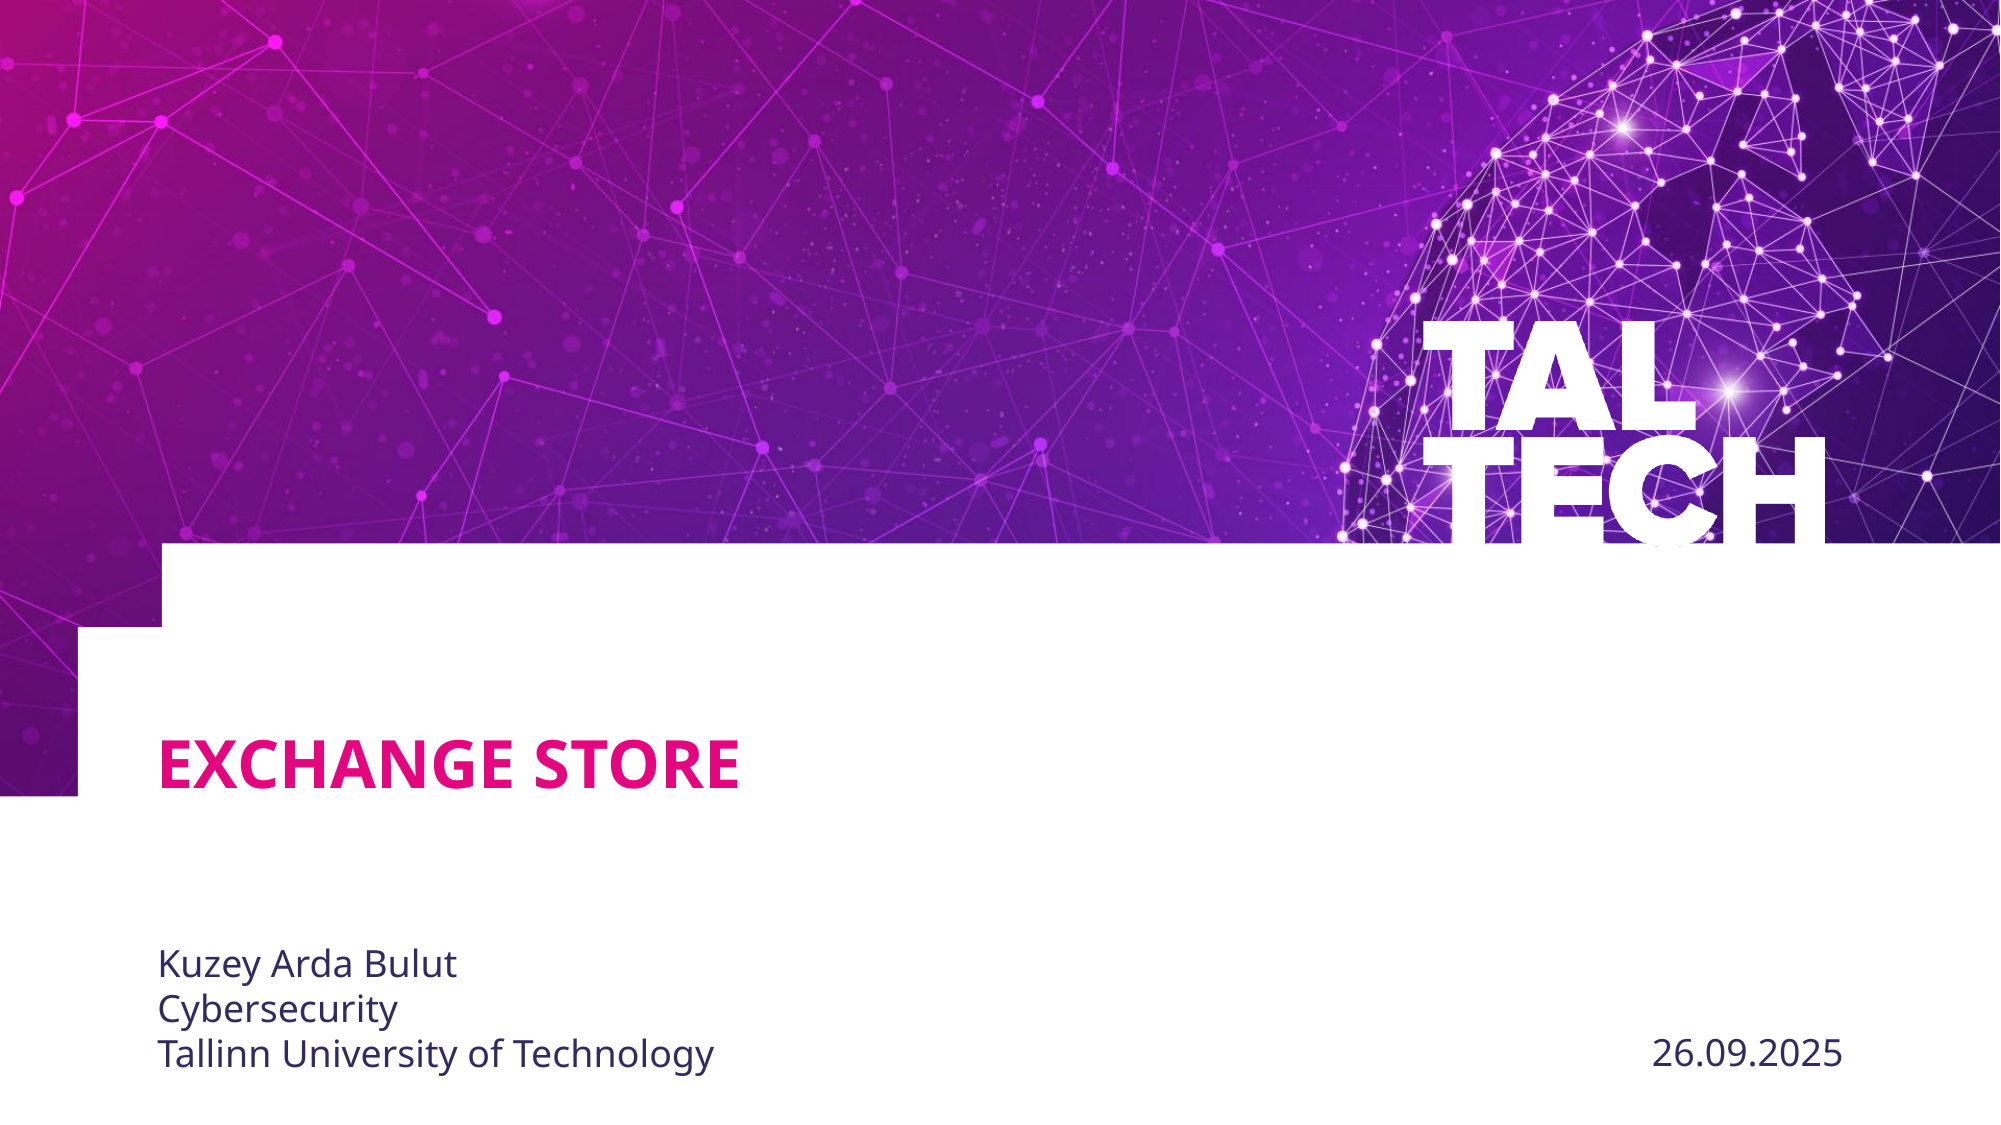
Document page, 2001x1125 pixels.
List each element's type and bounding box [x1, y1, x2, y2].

picture [0, 0, 2000, 321]
text_box [0, 321, 2000, 1125]
